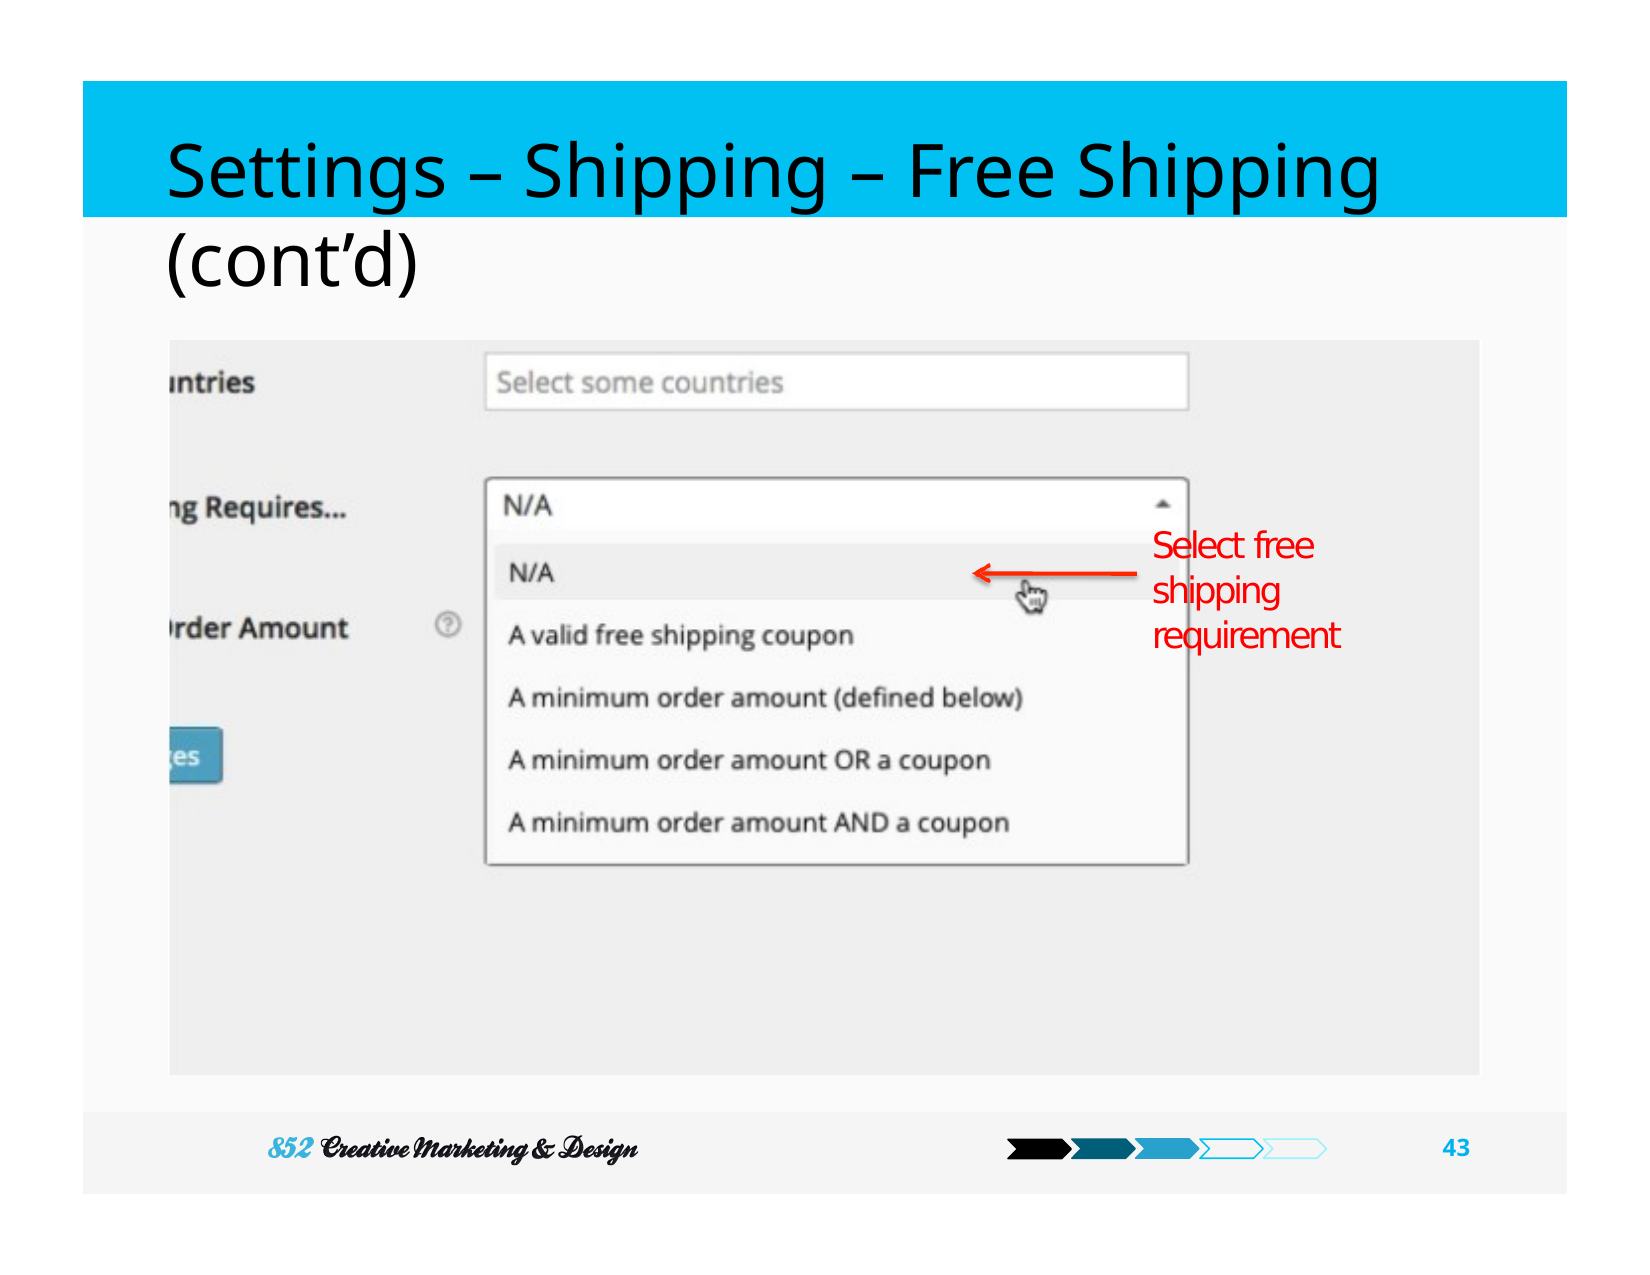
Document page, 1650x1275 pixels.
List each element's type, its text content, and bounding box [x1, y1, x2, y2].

text_box [947, 552, 1145, 601]
text_box [1071, 1139, 1136, 1159]
slide_number 100 [1438, 1129, 1484, 1275]
text_box [168, 340, 1482, 1076]
text_box [1199, 1139, 1264, 1159]
text_box [1007, 1139, 1072, 1159]
text_box [1263, 1139, 1327, 1159]
title Settings – Shipping – Free Shipping (cont’d) [164, 121, 1485, 337]
text_box [1135, 1138, 1199, 1159]
text_box [971, 563, 991, 583]
text_box Select free shipping requirement [1149, 519, 1449, 656]
picture [257, 1124, 645, 1173]
